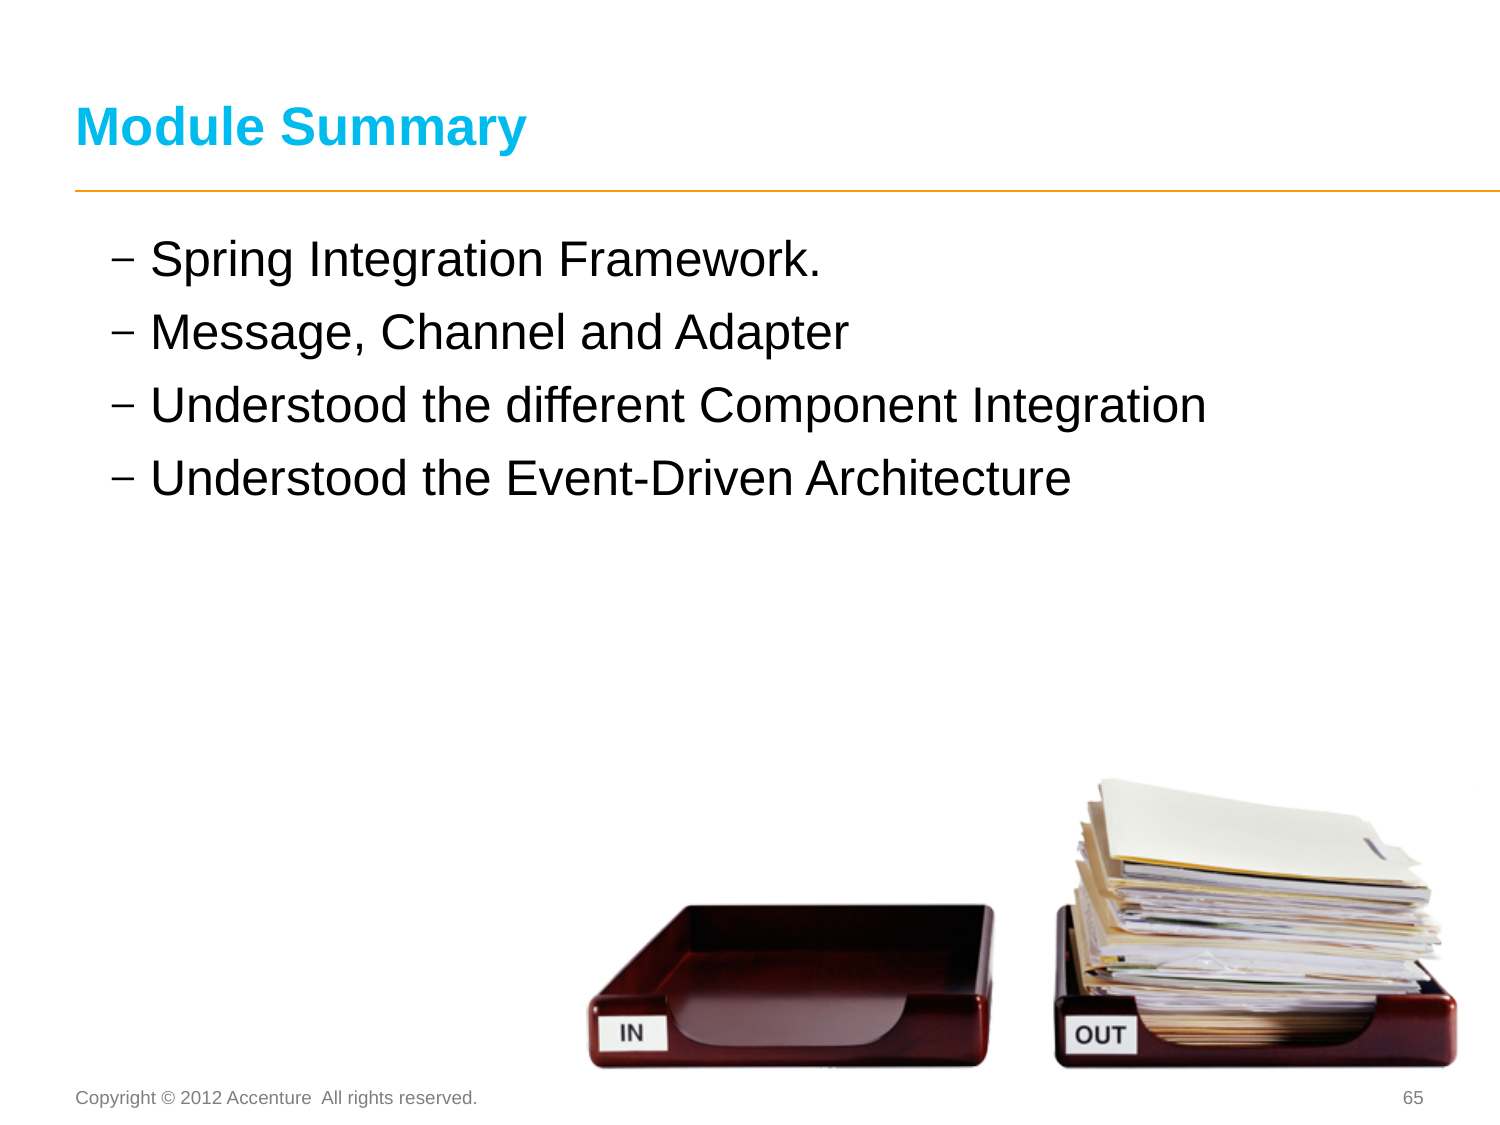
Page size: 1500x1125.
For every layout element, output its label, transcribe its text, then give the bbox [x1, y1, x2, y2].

picture [575, 752, 1476, 1101]
title Module Summary [75, 27, 1422, 157]
list Spring Integration Framework. Message, Channel and Adapter Understood the different Component Integration Understood the Event-Driven Architecture [75, 226, 1425, 1018]
